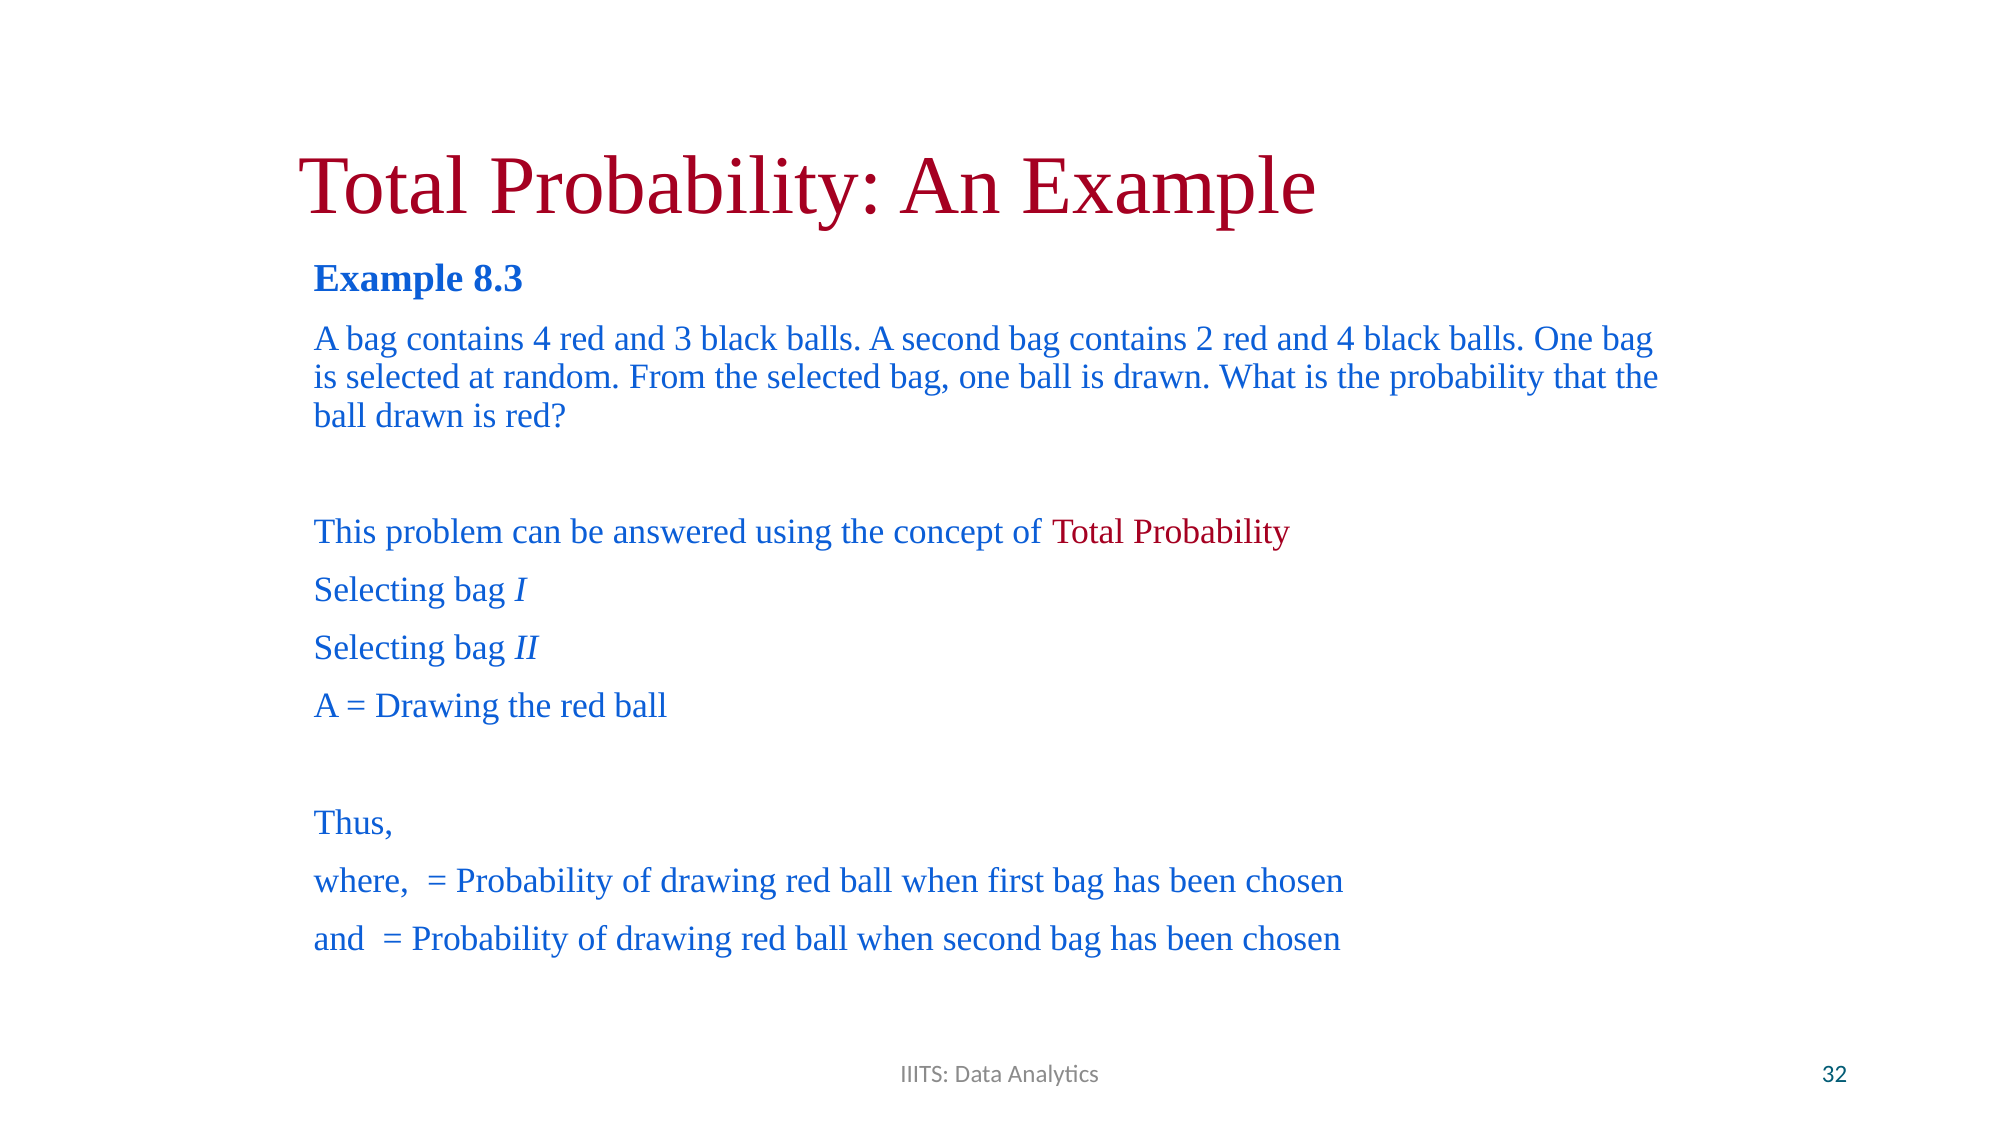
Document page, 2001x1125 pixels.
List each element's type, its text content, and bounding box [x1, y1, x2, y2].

footer IIITS: Data Analytics [662, 1042, 1338, 1103]
text_box Total Probability: An Example [298, 42, 1681, 231]
slide_number 32 [1412, 1042, 1863, 1103]
